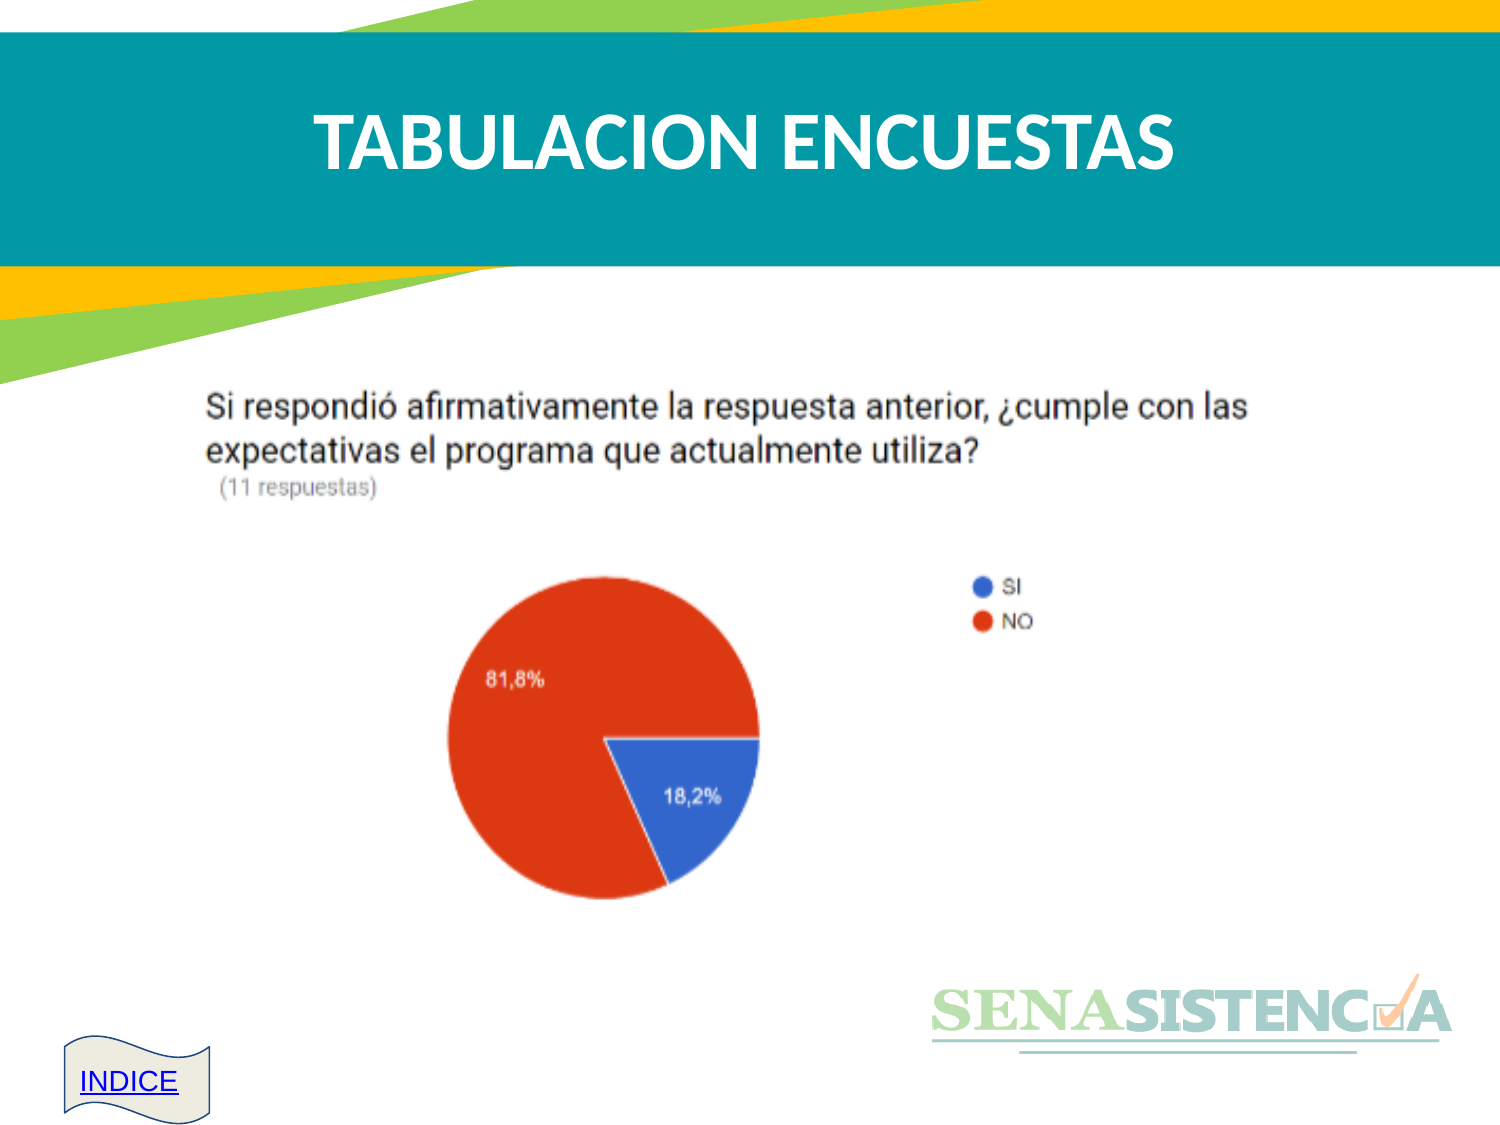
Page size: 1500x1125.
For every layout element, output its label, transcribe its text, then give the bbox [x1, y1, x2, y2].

picture [162, 348, 1500, 1125]
text_box INDICE [64, 1036, 210, 1124]
text_box TABULACION ENCUESTAS [0, 80, 1491, 193]
